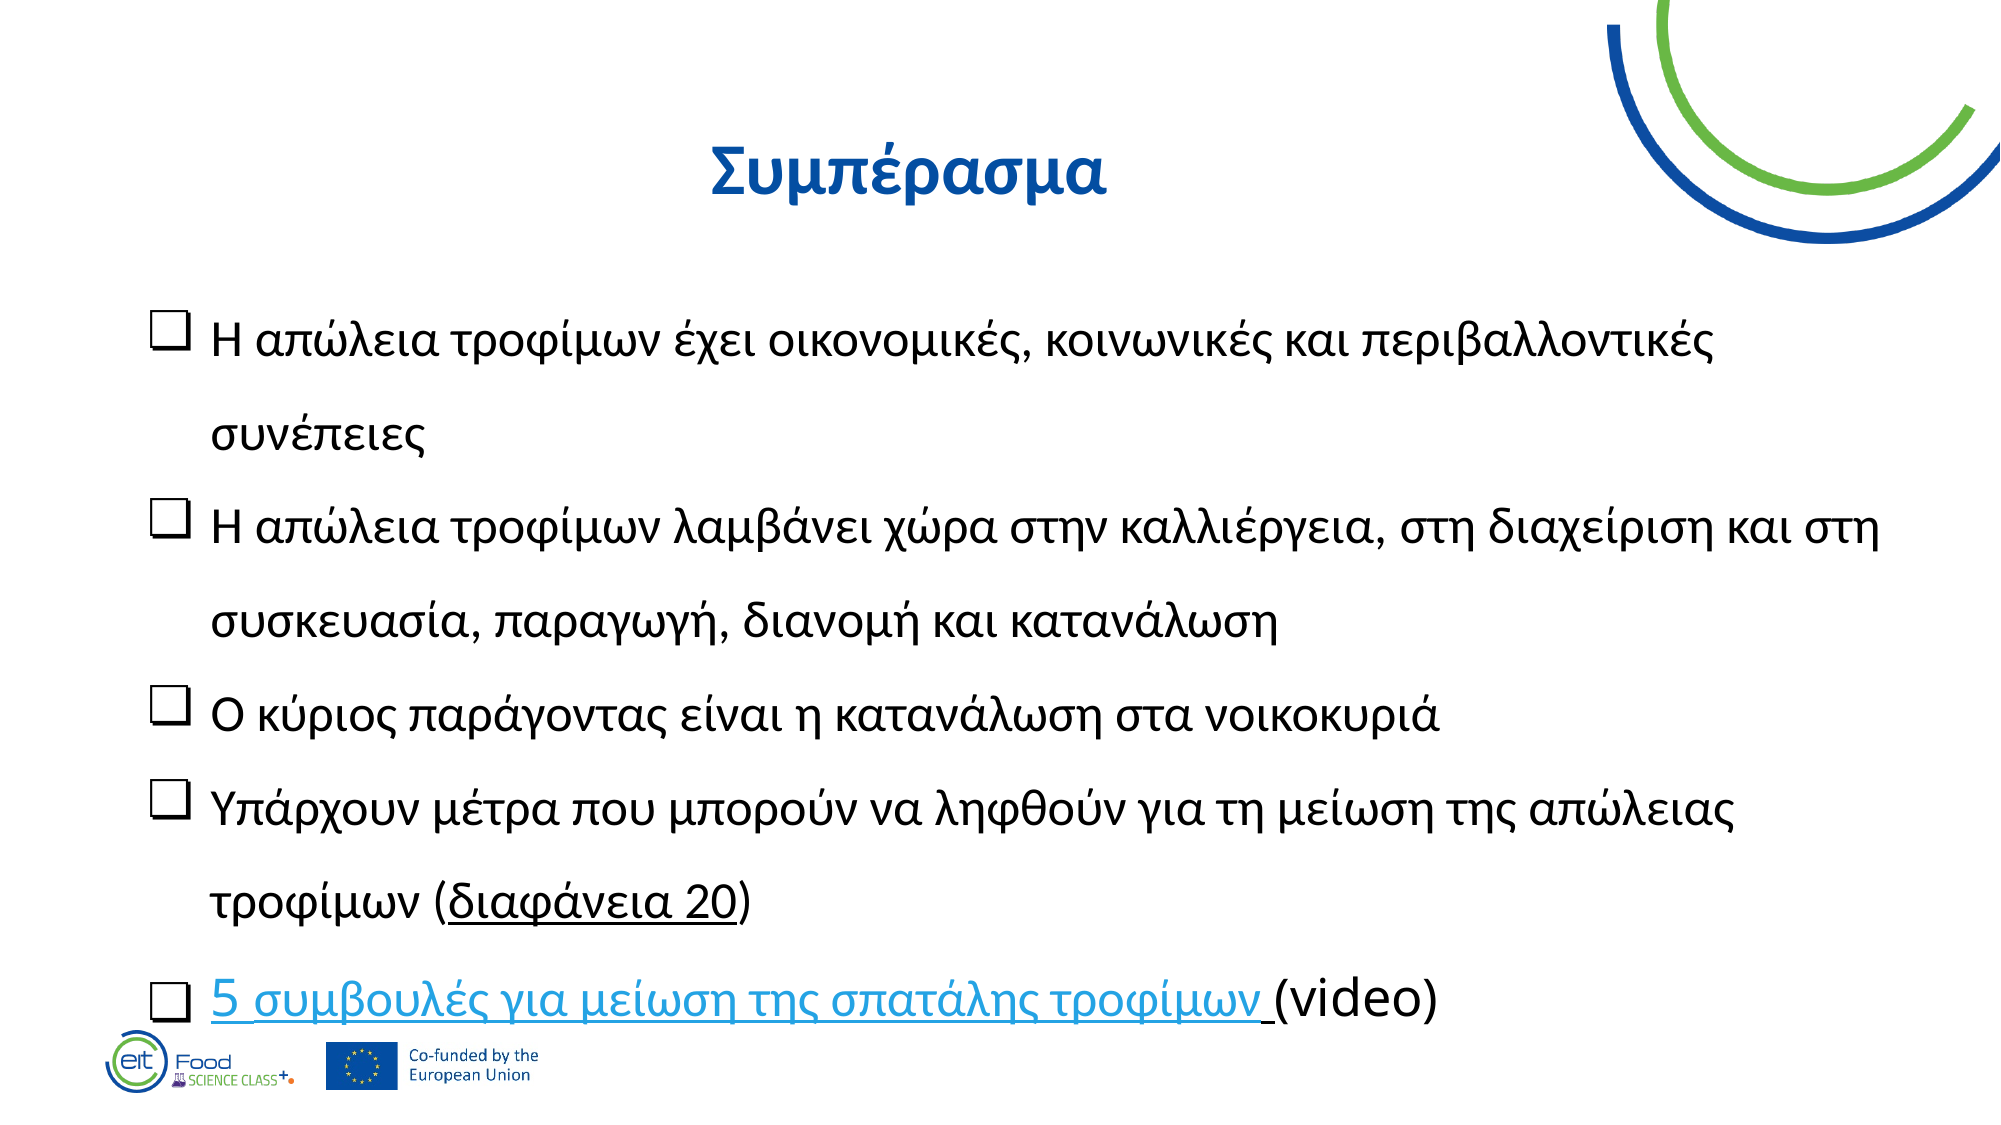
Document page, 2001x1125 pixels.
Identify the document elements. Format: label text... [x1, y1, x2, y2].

list Συμπέρασμα [86, 113, 1734, 185]
text_box Η απώλεια τροφίμων έχει οικονομικές, κοινωνικές και περιβαλλοντικές συνέπειες Η απώλεια τροφίμων λαμβάνει χώρα στην καλλιέργεια, στη διαχείριση και στη συσκευασία, παραγωγή, διανομή και κατανάλωση Ο κύριος παράγοντας είναι η κατανάλωση στα νοικοκυριά Υπάρχουν μέτρα που μπορούν να ληφθούν για τη μείωση της απώλειας τροφίμων (διαφάνεια 20) 5 συμβουλές για μείωση της σπατάλης τροφίμων (video) [120, 258, 1913, 1051]
picture [1607, 0, 2000, 244]
picture [326, 1051, 538, 1090]
picture [105, 1030, 294, 1093]
